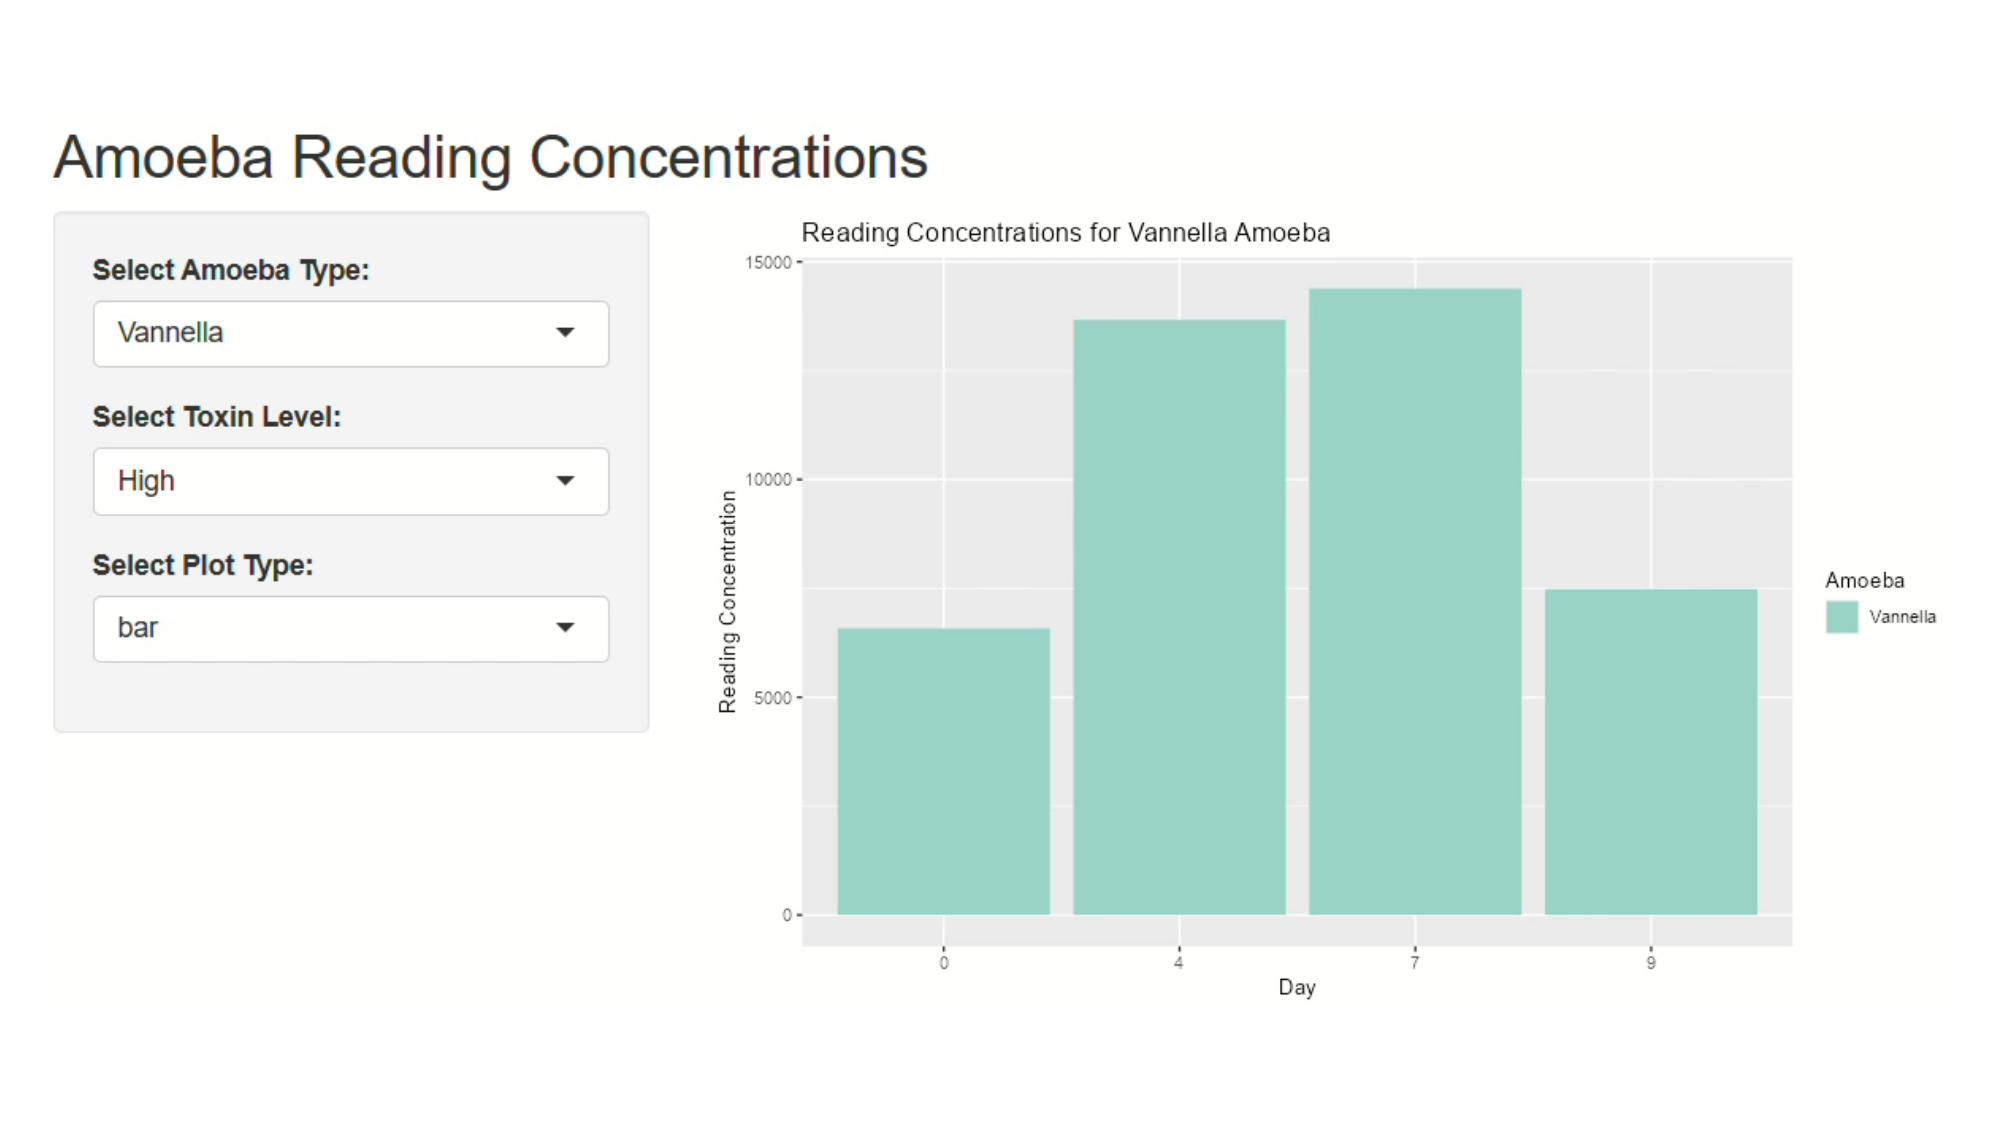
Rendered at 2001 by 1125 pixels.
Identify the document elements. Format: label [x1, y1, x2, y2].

text_box [40, 110, 1960, 1015]
